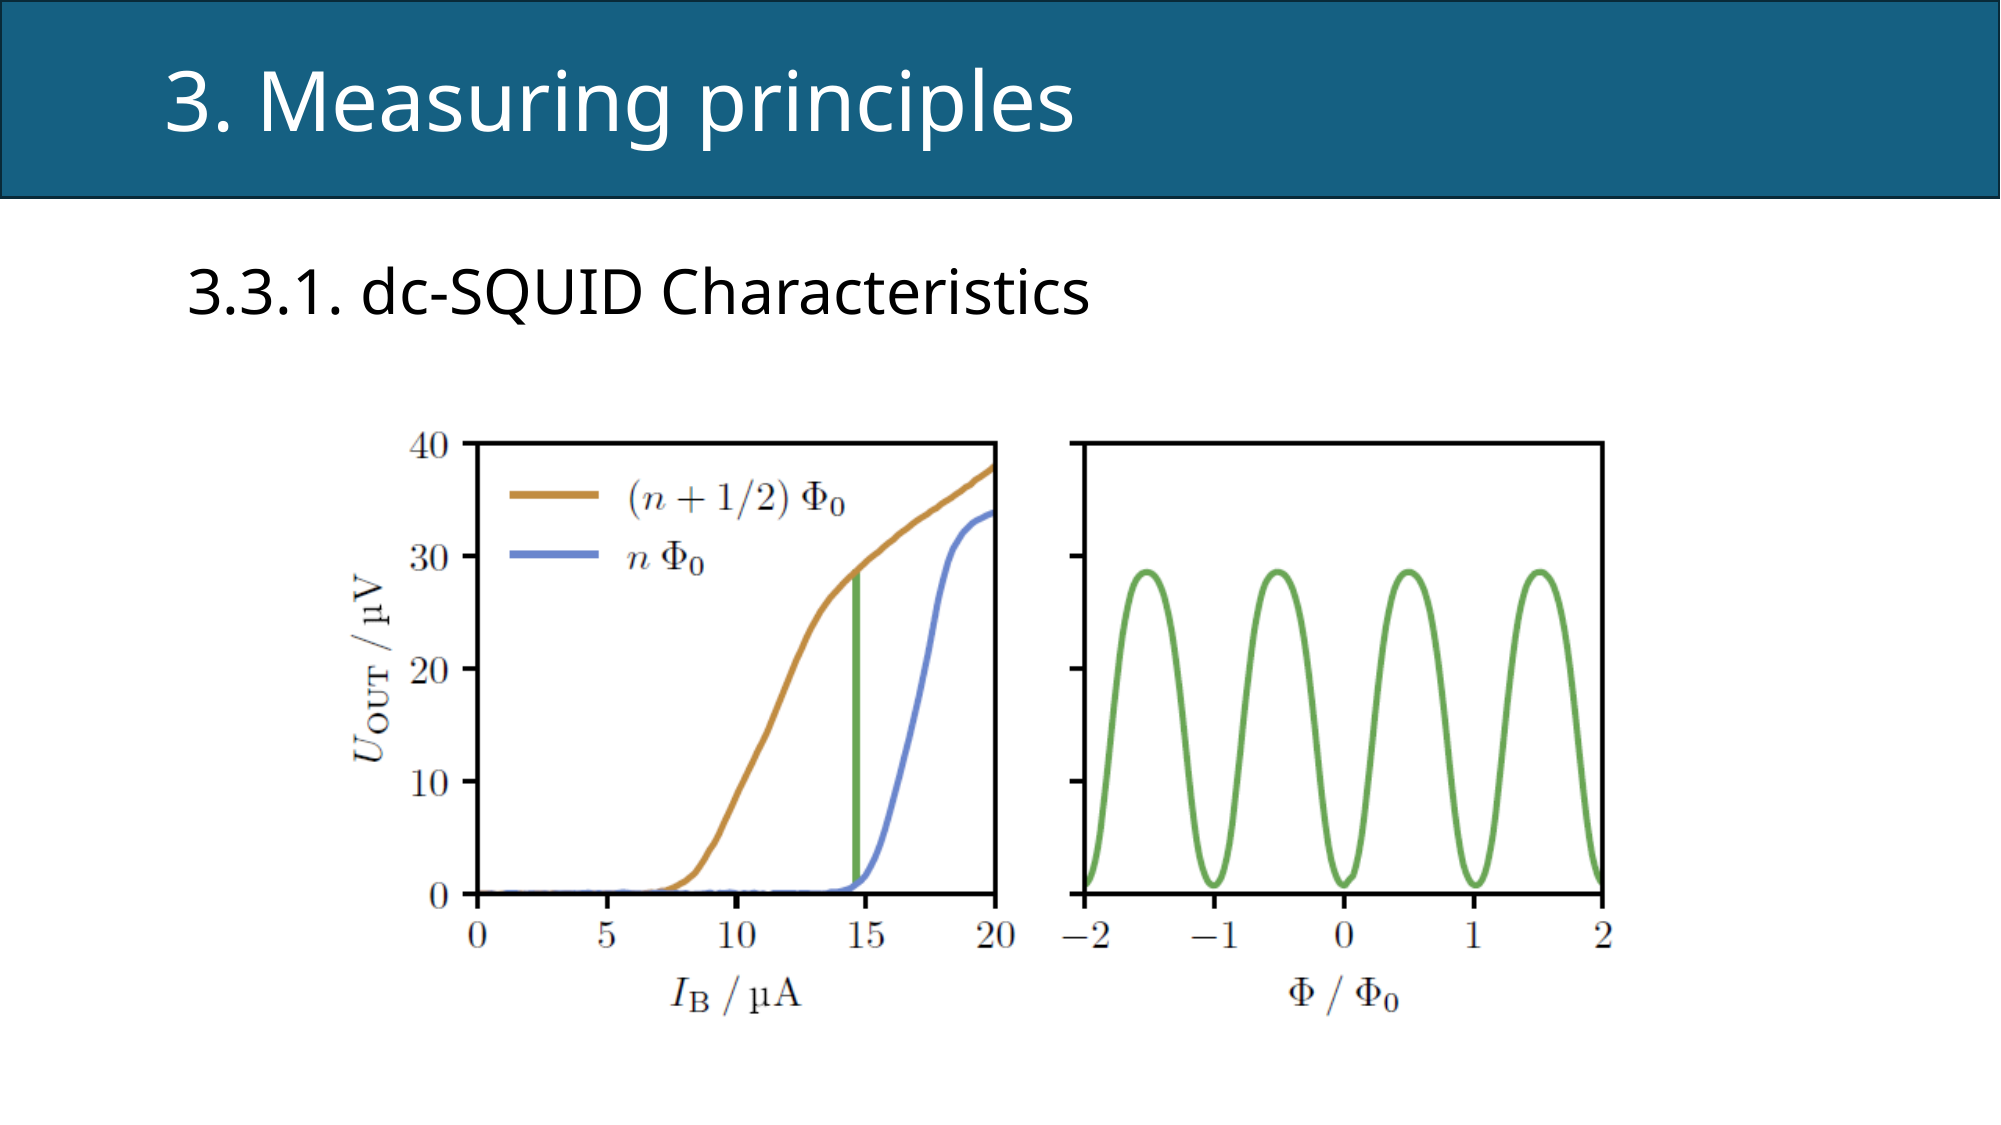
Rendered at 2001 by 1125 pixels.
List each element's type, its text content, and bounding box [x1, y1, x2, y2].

text_box 3. Measuring principles [0, 0, 2000, 199]
list 3.3.1. dc-SQUID Characteristics [97, 252, 1713, 1062]
picture [294, 388, 1713, 1043]
